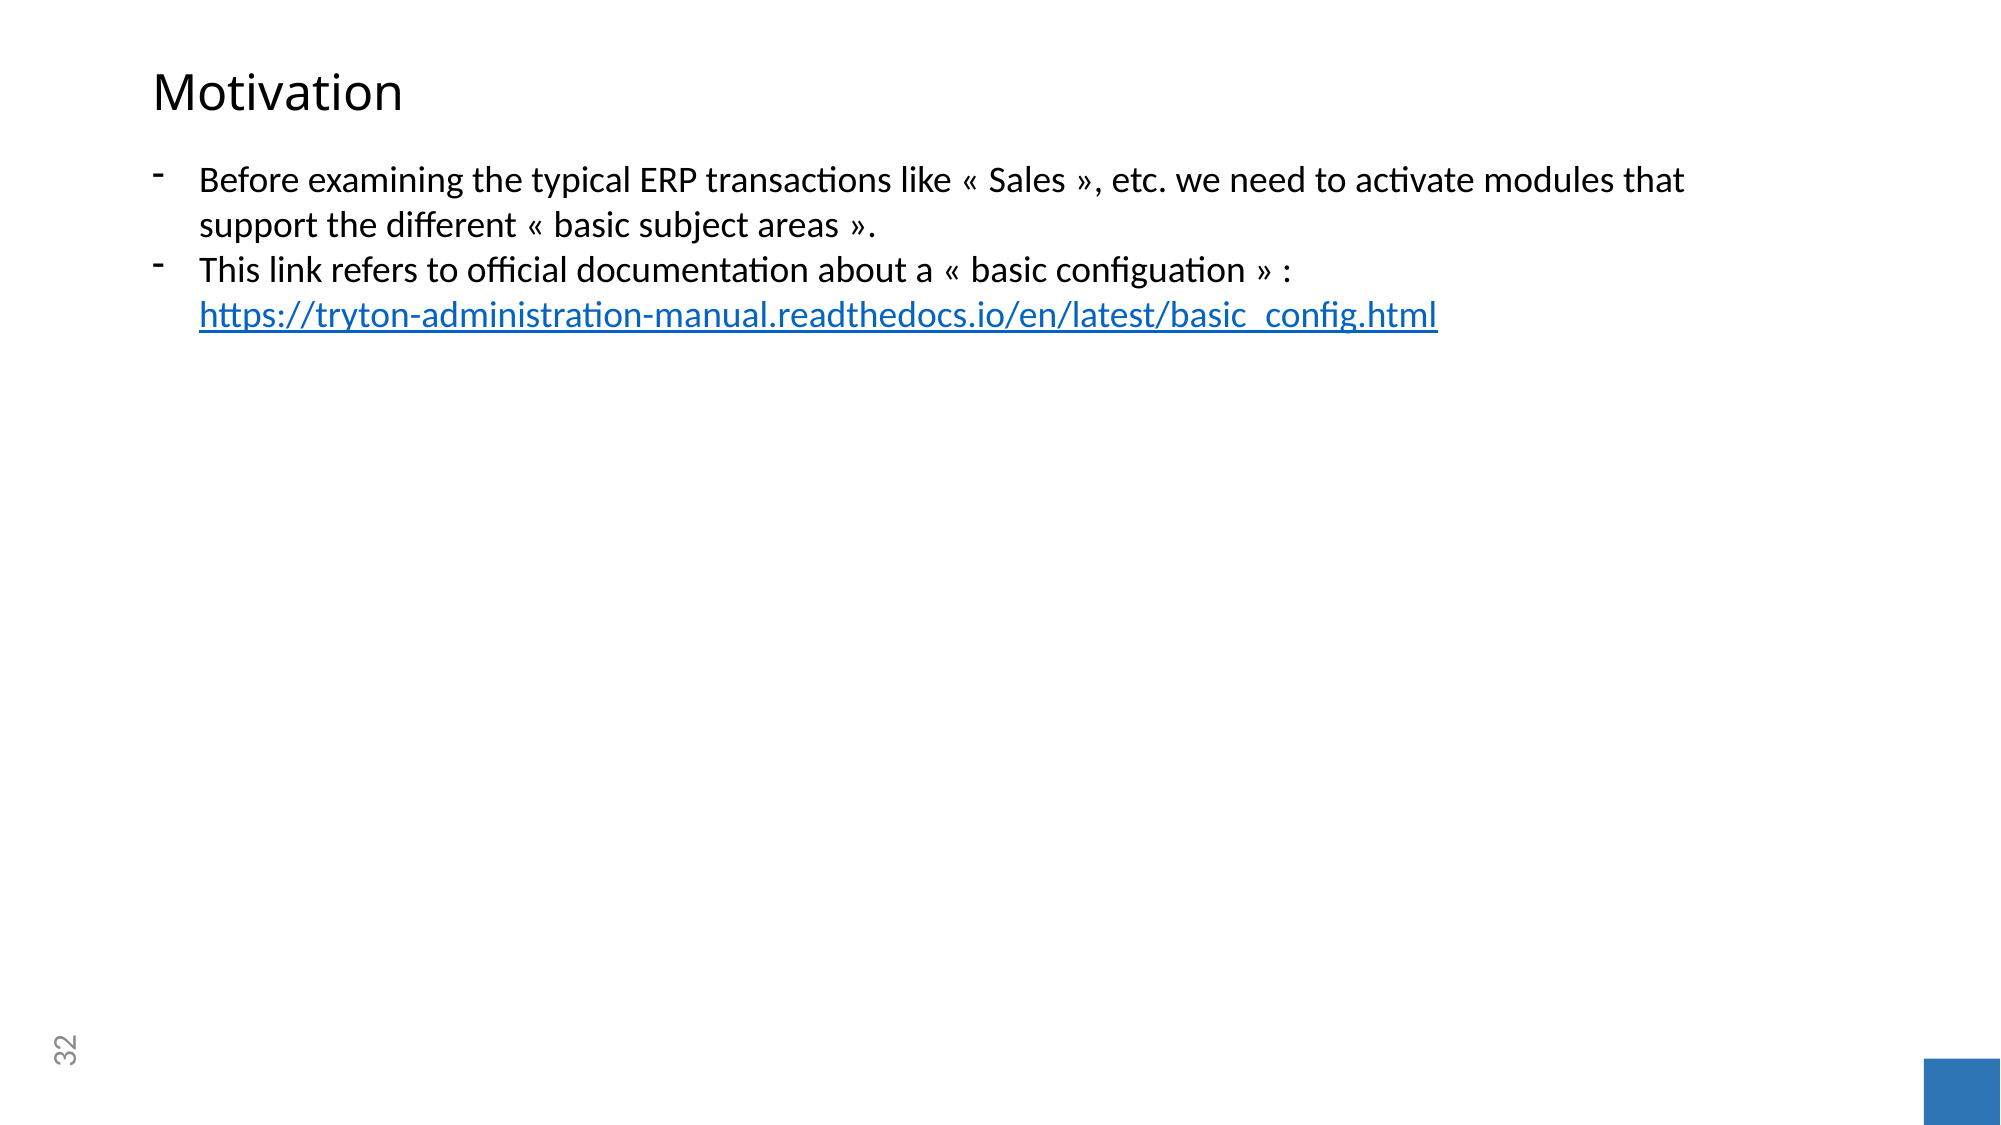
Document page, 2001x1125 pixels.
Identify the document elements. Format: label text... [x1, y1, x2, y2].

text_box Before examining the typical ERP transactions like « Sales », etc. we need to activate modules that support the different « basic subject areas ». This link refers to official documentation about a « basic configuation » : https://tryton-administration-manual.readthedocs.io/en/latest/basic_config.html [137, 147, 1785, 343]
title Motivation [137, 59, 1863, 136]
slide_number 32 [32, 995, 93, 1108]
text_box [1923, 1058, 2000, 1125]
